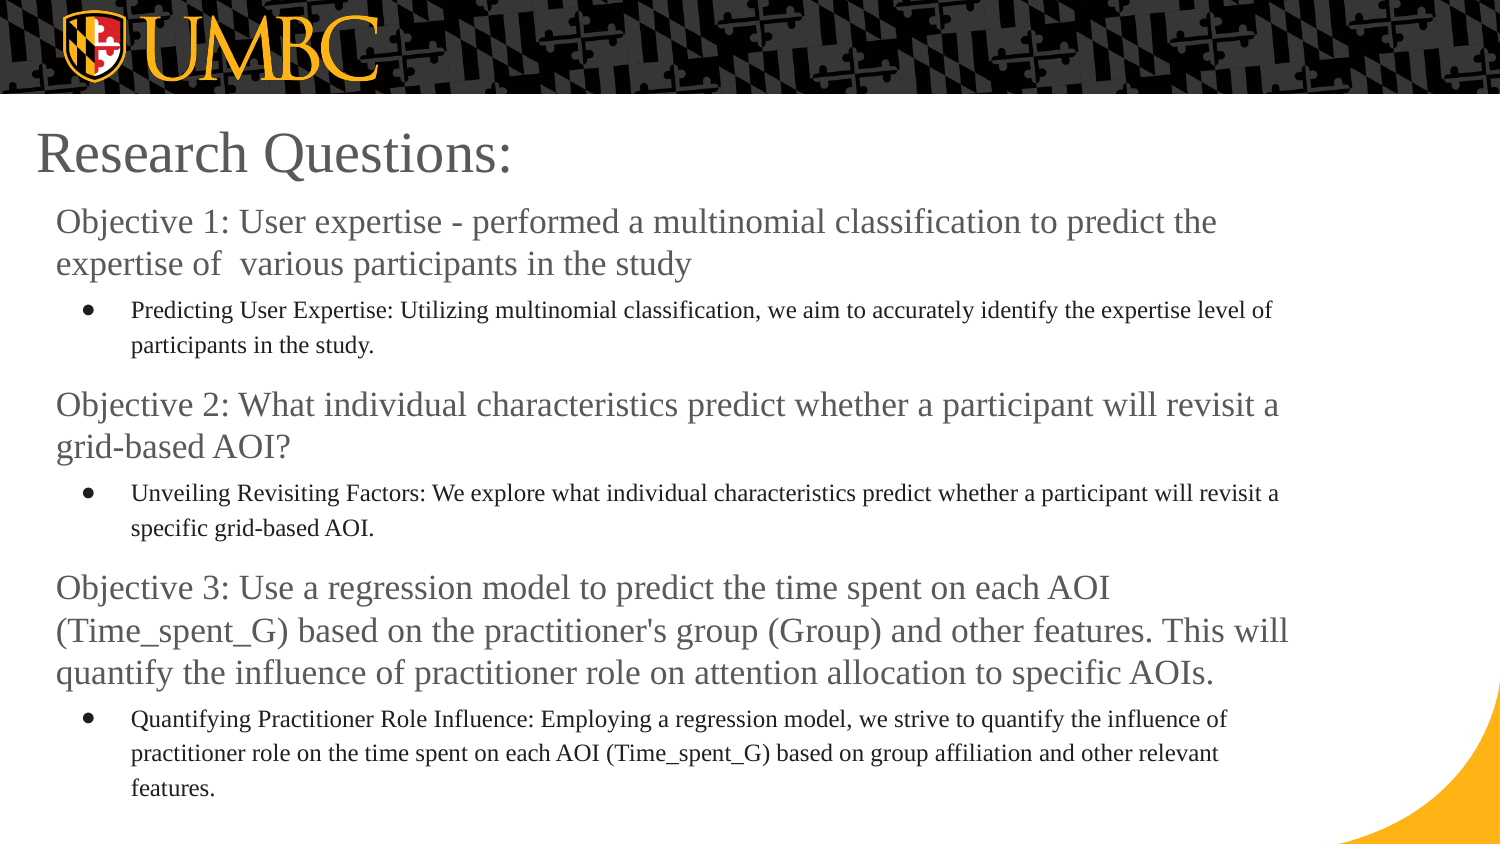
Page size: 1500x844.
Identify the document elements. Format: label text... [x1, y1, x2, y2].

subtitle Research Questions: [21, 99, 1419, 183]
text_box Objective 1: User expertise - performed a multinomial classification to predict the expertise of various participants in the study Predicting User Expertise: Utilizing multinomial classification, we aim to accurately identify the expertise level of participants in the study. Objective 2: What individual characteristics predict whether a participant will revisit a grid-based AOI? Unveiling Revisiting Factors: We explore what individual characteristics predict whether a participant will revisit a specific grid-based AOI. Objective 3: Use a regression model to predict the time spent on each AOI (Time_spent_G) based on the practitioner's group (Group) and other features. This will quantify the influence of practitioner role on attention allocation to specific AOIs. Quantifying Practitioner Role Influence: Employing a regression model, we strive to quantify the influence of practitioner role on the time spent on each AOI (Time_spent_G) based on group affiliation and other relevant features. [40, 182, 1316, 844]
picture [1338, 679, 1500, 844]
picture [0, 0, 1500, 94]
